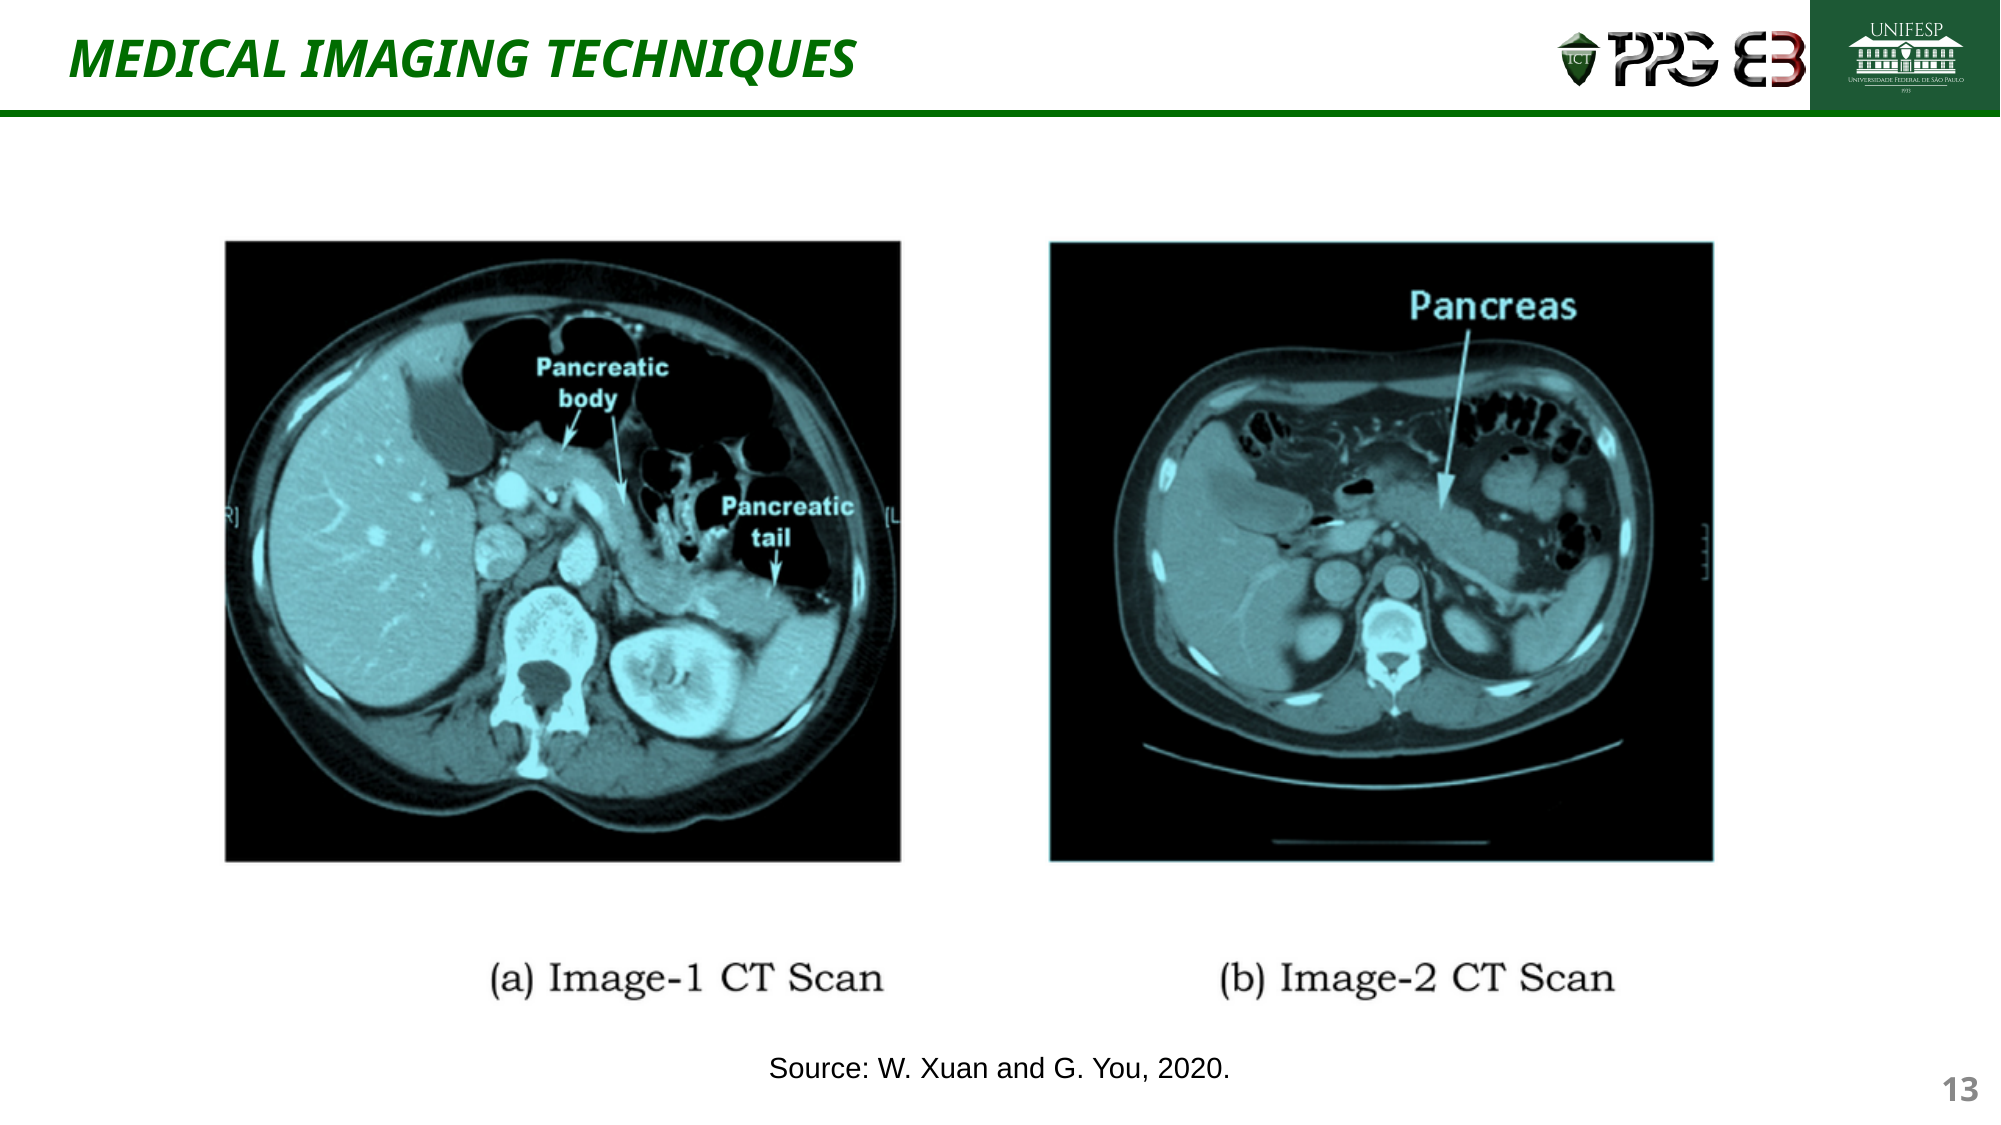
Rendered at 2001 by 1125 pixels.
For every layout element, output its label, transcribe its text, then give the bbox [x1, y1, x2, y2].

slide_number ‹#› [1544, 1060, 1995, 1121]
picture [1809, 0, 2000, 113]
text_box MEDICAL IMAGING TECHNIQUES [53, 18, 1548, 96]
picture [166, 210, 1757, 1035]
text_box Source: W. Xuan and G. You, 2020. [753, 1043, 1300, 1100]
picture [1554, 27, 1808, 90]
